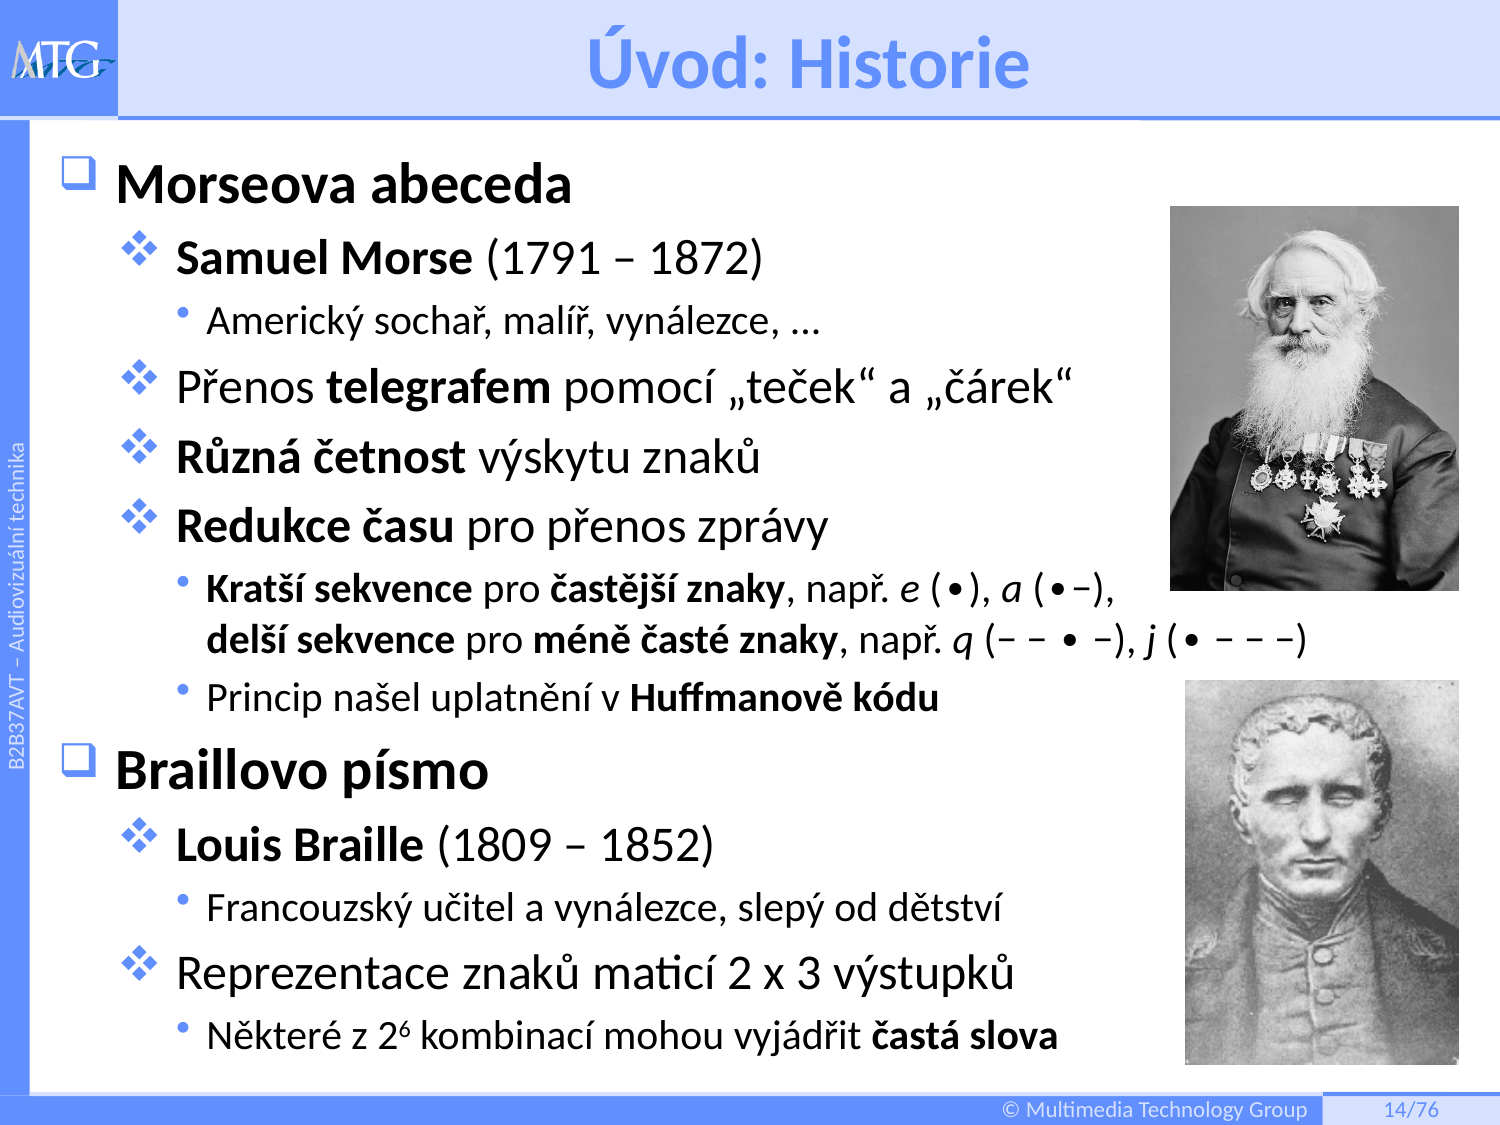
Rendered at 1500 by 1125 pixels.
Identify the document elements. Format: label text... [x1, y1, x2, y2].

title Úvod: Historie [118, 0, 1500, 119]
slide_number 13/76 [1322, 1095, 1500, 1125]
list Morseova abeceda Samuel Morse (1791 – 1872) Americký sochař, malíř, vynálezce, ... Přenos telegrafem pomocí „teček“ a „čárek“ Různá četnost výskytu znaků Redukce času pro přenos zprávy Kratší sekvence pro častější znaky, např. e (∙), a (∙−), delší sekvence pro méně časté znaky, např. q (− − ∙ −), j (∙ − − −) Princip našel uplatnění v Huffmanově kódu Braillovo písmo Louis Braille (1809 – 1852) Francouzský učitel a vynálezce, slepý od dětství Reprezentace znaků maticí 2 x 3 výstupků Některé z 26 kombinací mohou vyjádřit častá slova [44, 137, 1471, 1094]
picture [1185, 680, 1459, 1065]
picture [1170, 206, 1459, 591]
picture [10, 40, 116, 78]
